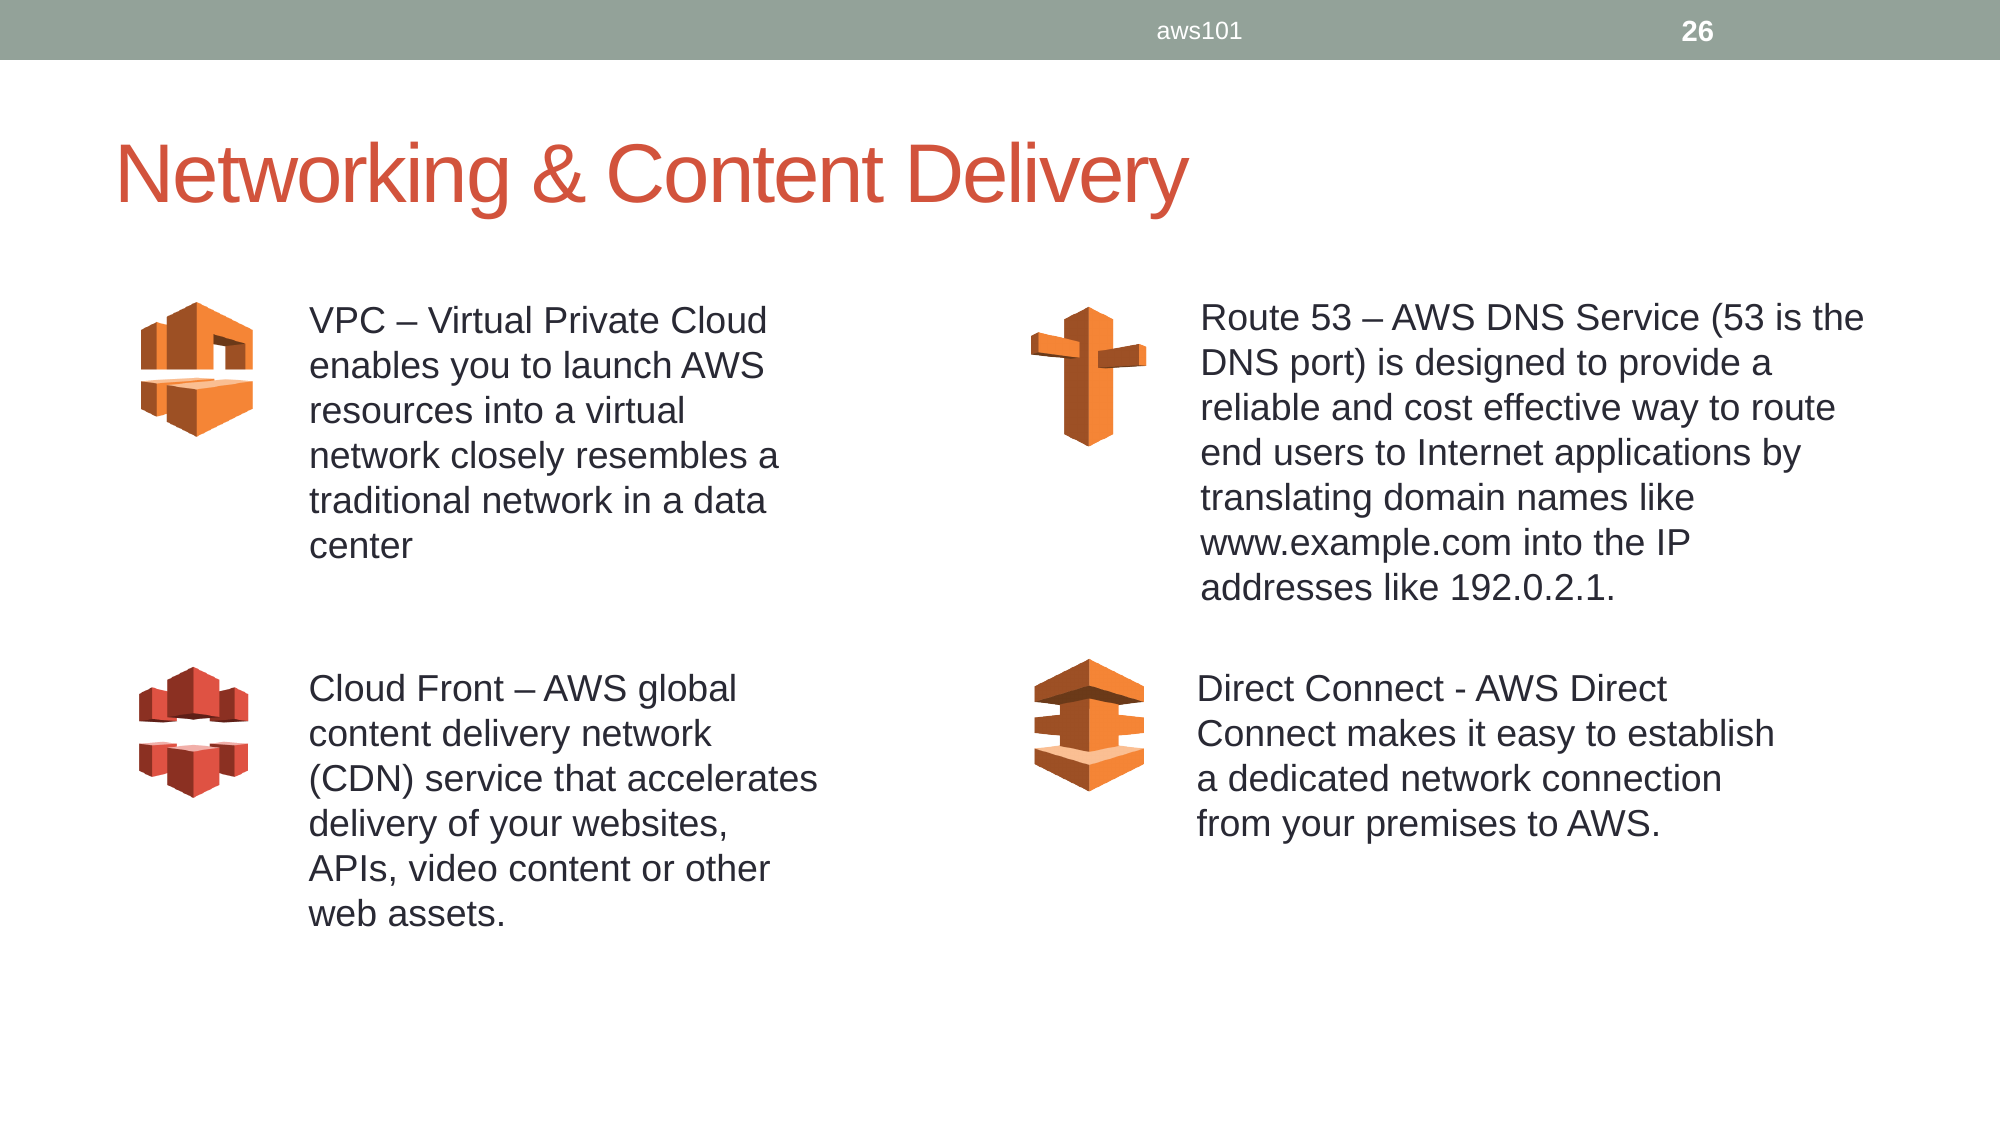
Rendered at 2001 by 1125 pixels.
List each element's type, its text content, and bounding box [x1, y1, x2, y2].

slide_number 26 [1666, 3, 1900, 57]
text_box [1018, 285, 1884, 665]
title Networking & Content Delivery [99, 87, 1900, 250]
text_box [1021, 656, 1804, 854]
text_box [127, 656, 842, 945]
footer aws101 [750, 3, 1650, 57]
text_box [127, 288, 829, 578]
